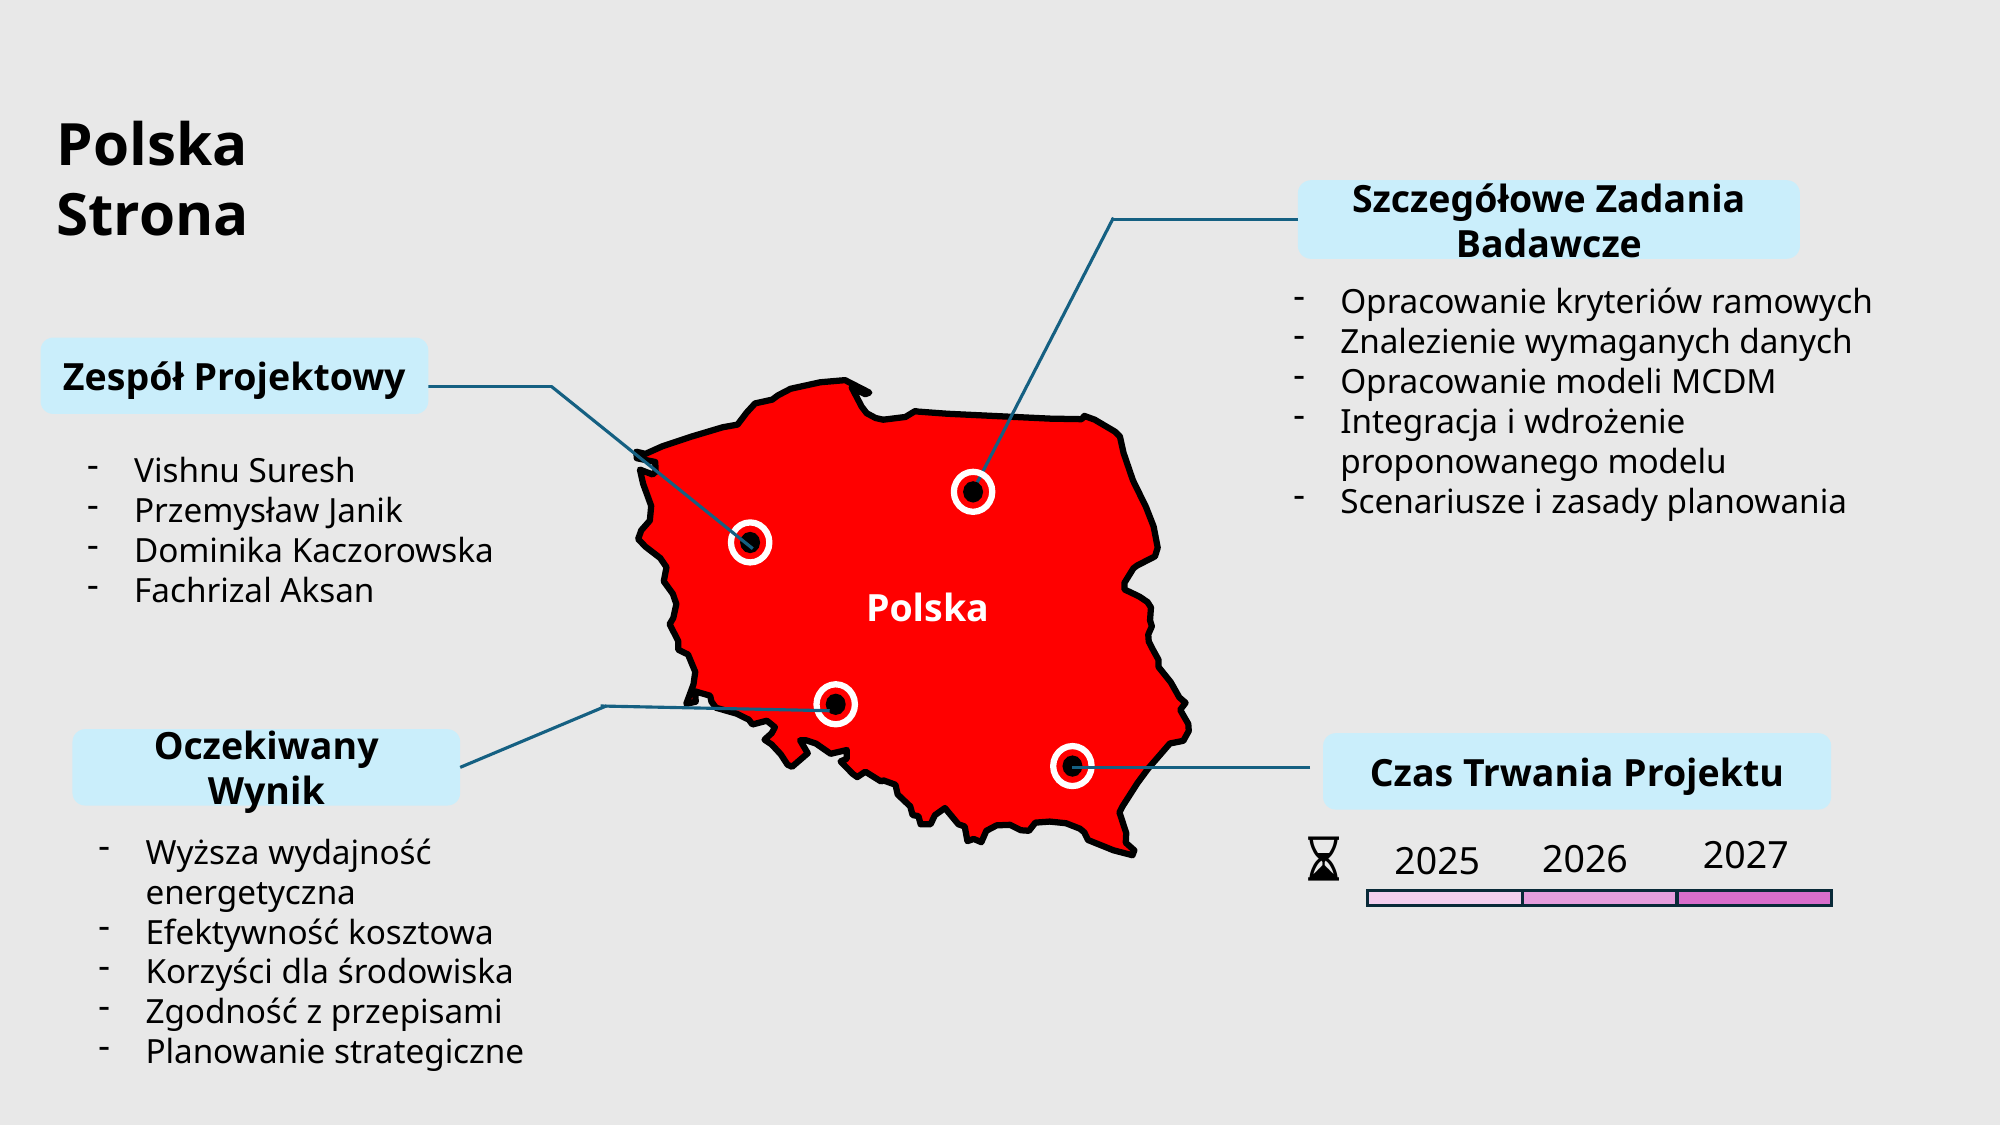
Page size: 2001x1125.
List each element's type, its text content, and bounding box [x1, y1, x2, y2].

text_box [600, 705, 831, 712]
text_box Zespół Projektowy [38, 335, 430, 416]
text_box Opracowanie kryteriów ramowych Znalezienie wymaganych danych Opracowanie modeli MCDM Integracja i wdrożenie proponowanego modelu Scenariusze i zasady planowania [1278, 272, 1892, 528]
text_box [459, 705, 608, 768]
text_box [550, 385, 754, 550]
text_box 2025 [1379, 829, 1496, 890]
picture [1297, 831, 1351, 885]
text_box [815, 683, 856, 725]
text_box [1521, 889, 1676, 907]
text_box Czas Trwania Projektu [1321, 731, 1833, 812]
text_box [754, 380, 969, 455]
text_box Wyższa wydajność energetyczna Efektywność kosztowa Korzyści dla środowiska Zgodność z przepisami Planowanie strategiczne [83, 823, 637, 1078]
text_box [969, 217, 1299, 498]
text_box [764, 498, 1189, 856]
text_box [649, 550, 749, 705]
text_box Oczekiwany Wynik [70, 727, 462, 808]
text_box Szczegółowe Zadania Badawcze [1296, 178, 1802, 261]
text_box [730, 712, 749, 720]
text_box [953, 471, 993, 513]
text_box 2027 [1688, 823, 1804, 884]
text_box 2026 [1527, 828, 1643, 888]
text_box Polska Strona [42, 100, 264, 255]
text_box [730, 521, 770, 563]
text_box [1676, 889, 1833, 907]
text_box Vishnu Suresh Przemysław Janik Dominika Kaczorowska Fachrizal Aksan [72, 442, 625, 657]
text_box [1366, 889, 1521, 907]
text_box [1052, 745, 1093, 787]
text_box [749, 455, 1112, 736]
